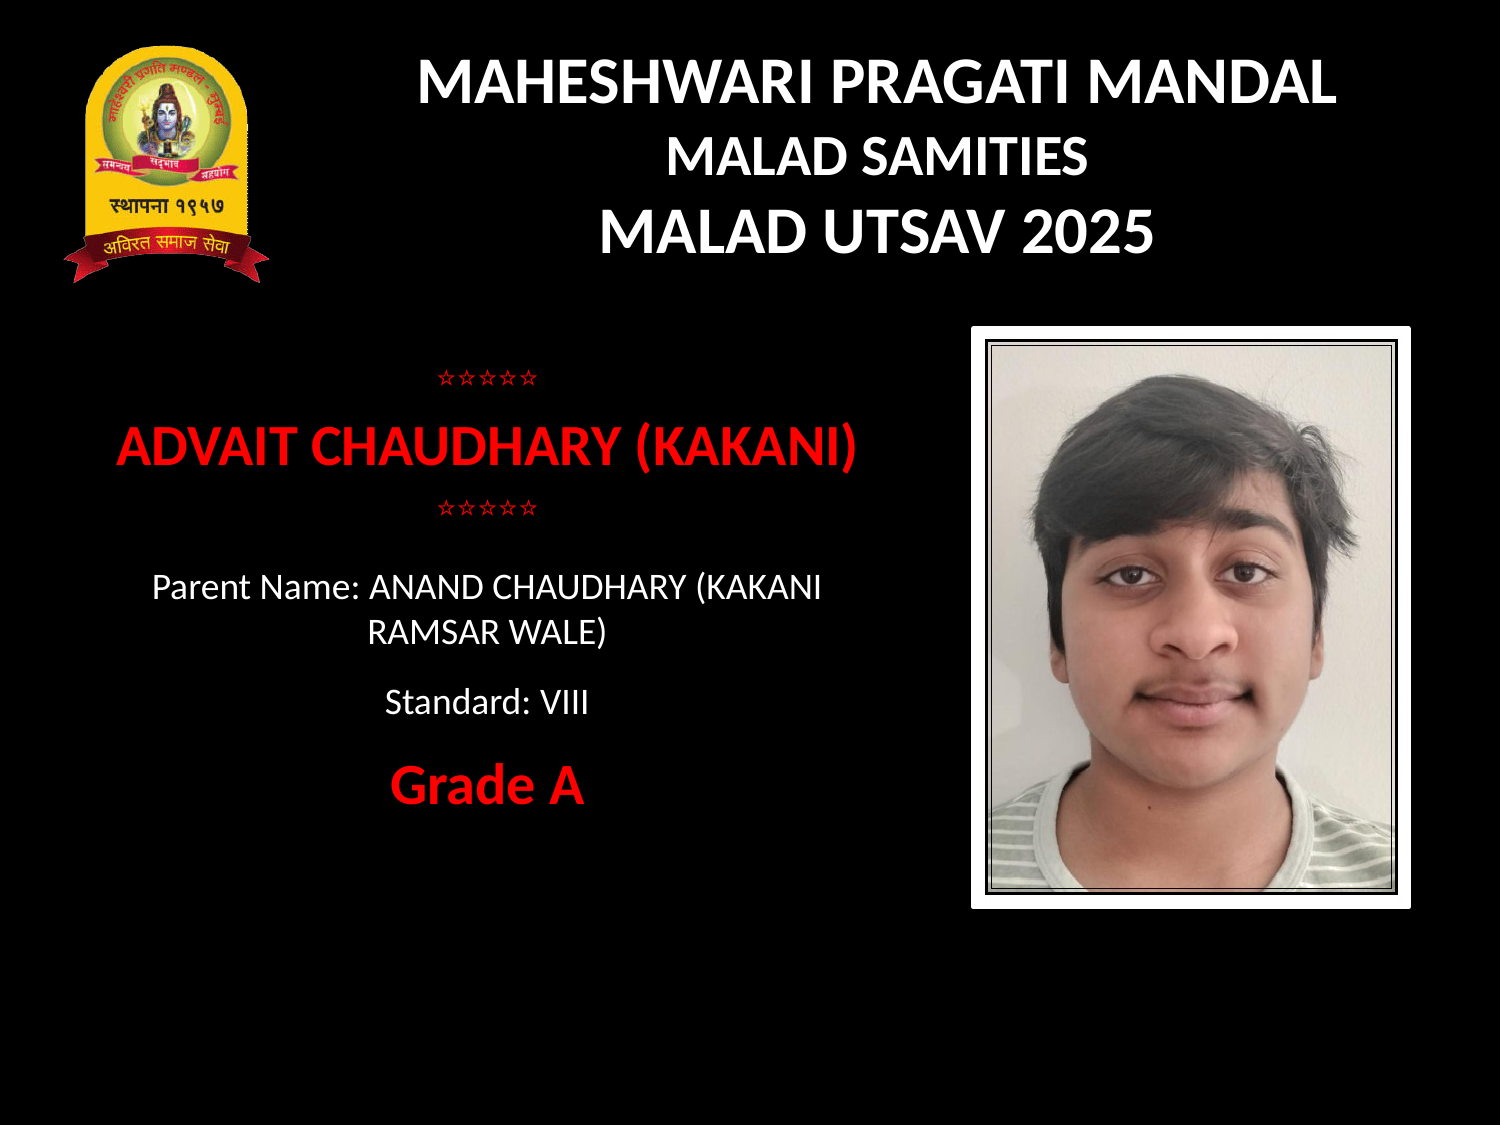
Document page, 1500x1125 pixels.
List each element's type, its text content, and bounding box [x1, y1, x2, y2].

picture [29, 29, 297, 301]
text_box MAHESHWARI PRAGATI MANDAL MALAD SAMITIES MALAD UTSAV 2025 [401, 29, 1354, 275]
text_box ⭐⭐⭐⭐⭐ ADVAIT CHAUDHARY (KAKANI) ⭐⭐⭐⭐⭐ Parent Name: ANAND CHAUDHARY (KAKANI RAMSAR WALE) Standard: VIII Grade A [74, 351, 900, 824]
picture [974, 329, 1408, 907]
